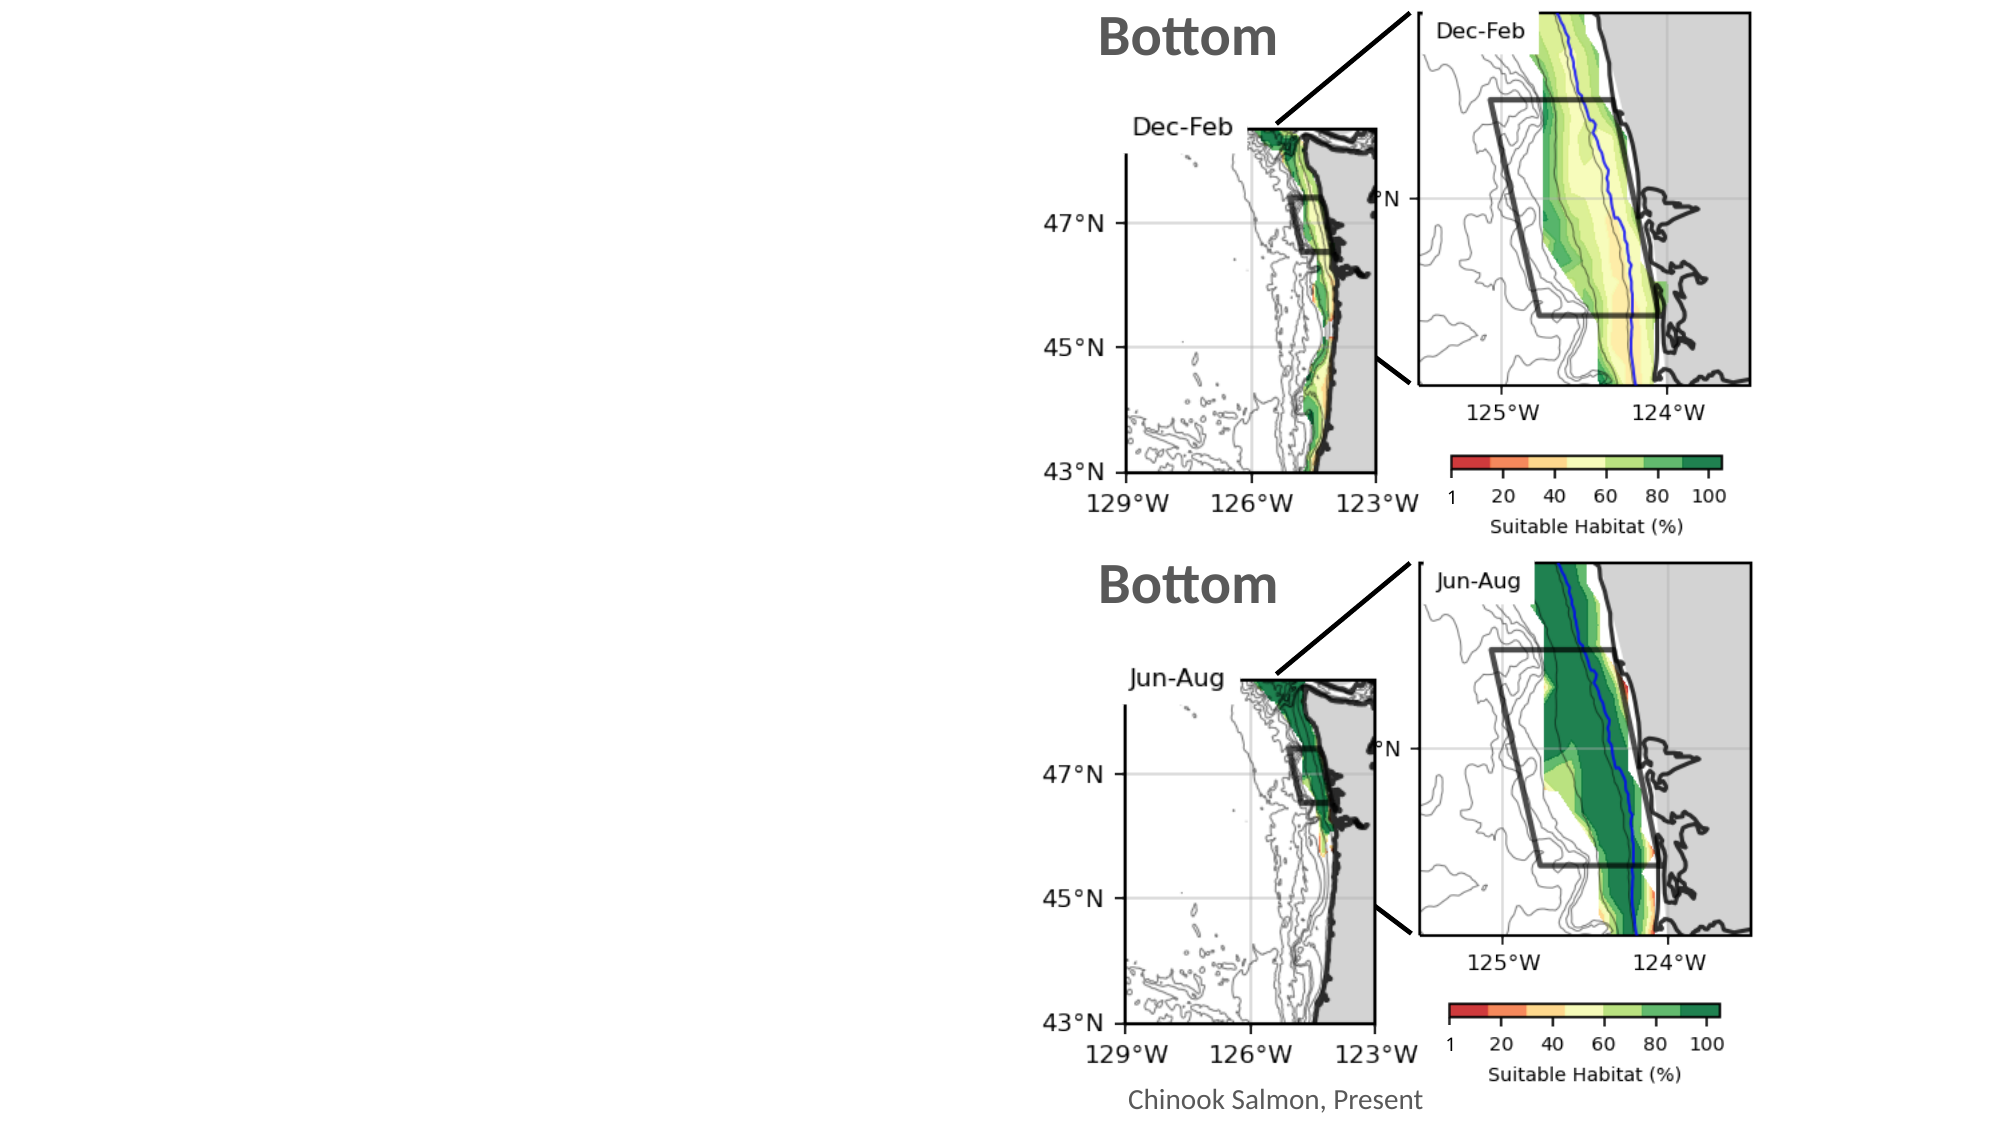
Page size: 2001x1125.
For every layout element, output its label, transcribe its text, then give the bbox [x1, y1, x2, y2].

picture [1018, 0, 1830, 1092]
text_box Chinook Salmon, Present [1113, 1080, 1439, 1123]
text_box Bottom [1083, 537, 1294, 623]
text_box Bottom [1083, 0, 1294, 75]
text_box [1276, 12, 1410, 75]
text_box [1276, 562, 1410, 626]
